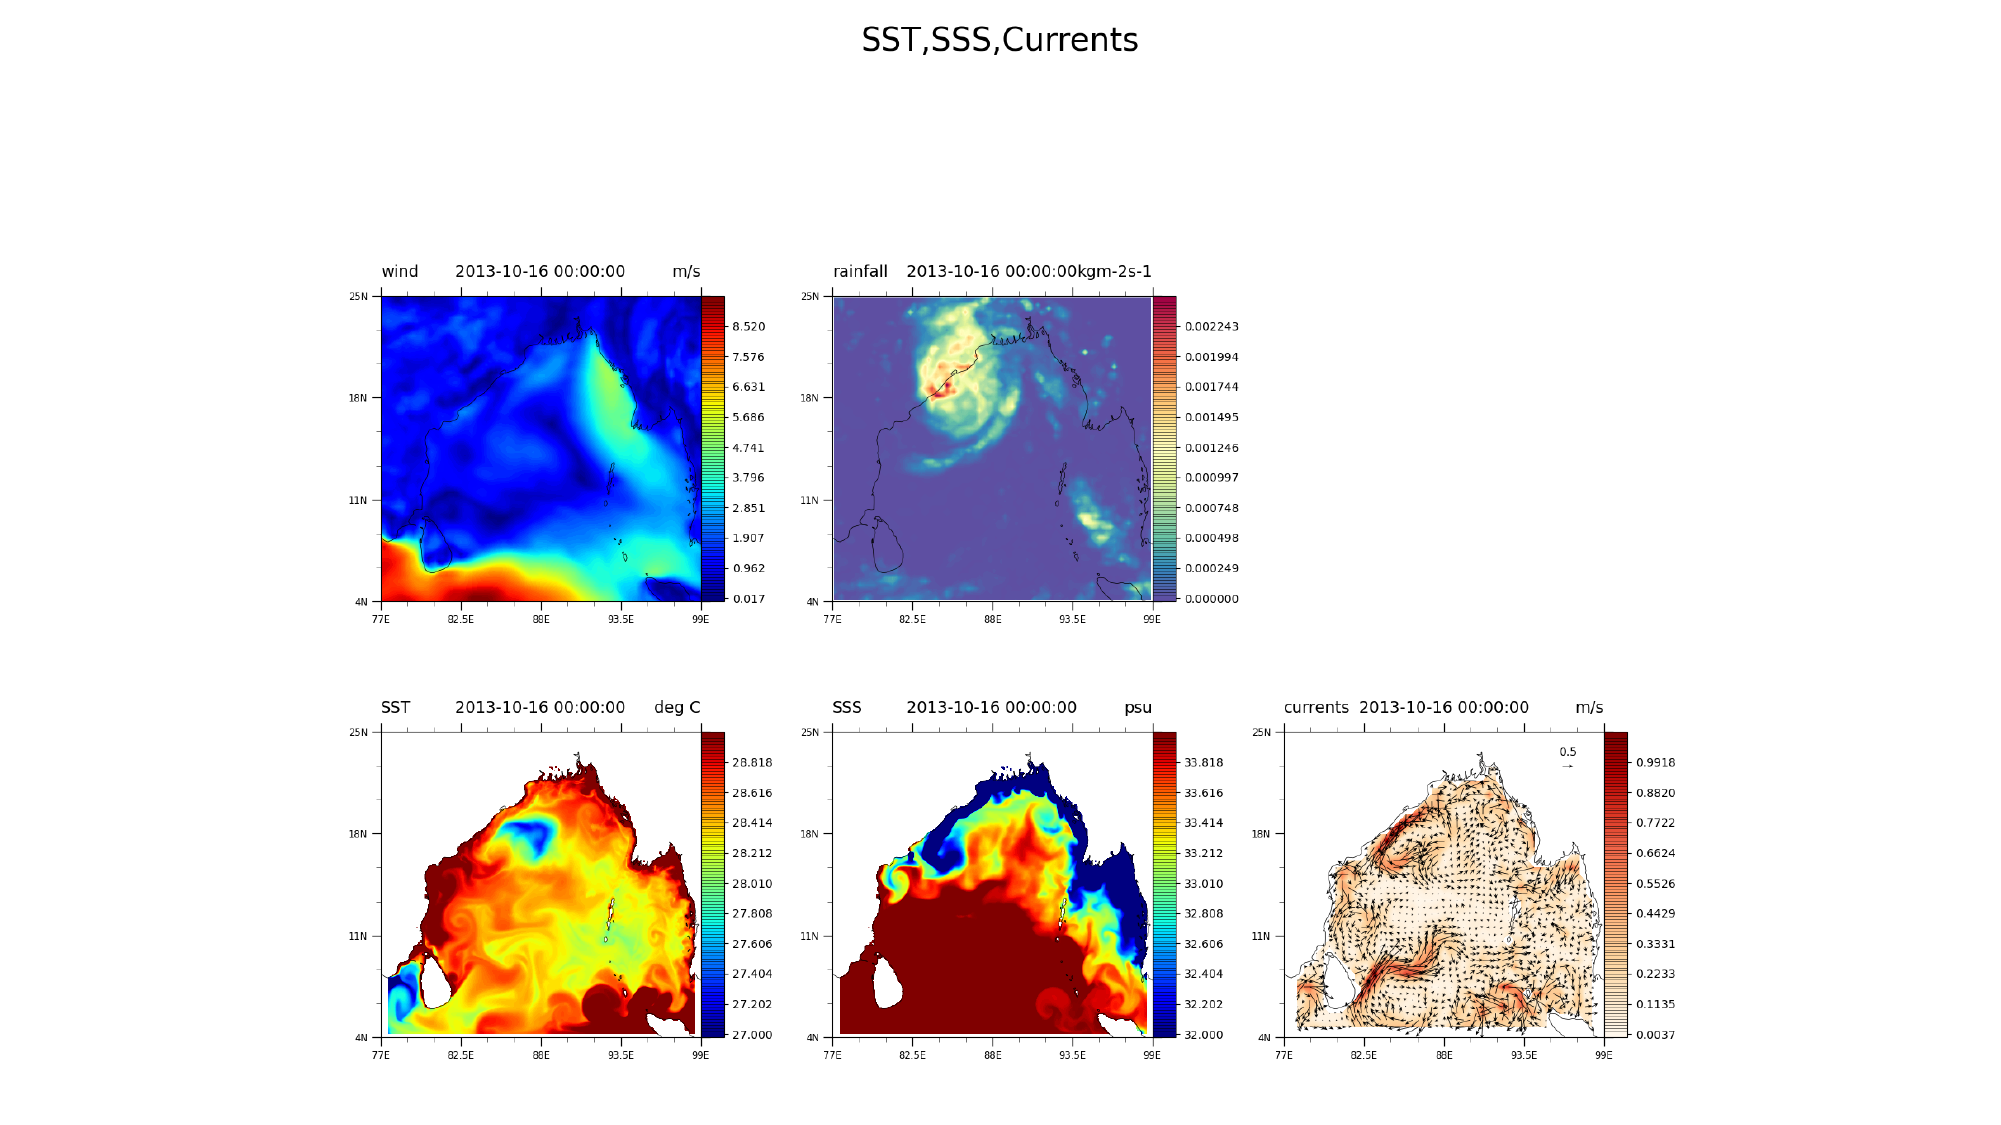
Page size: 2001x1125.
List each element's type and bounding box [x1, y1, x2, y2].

picture [174, 0, 1825, 1125]
